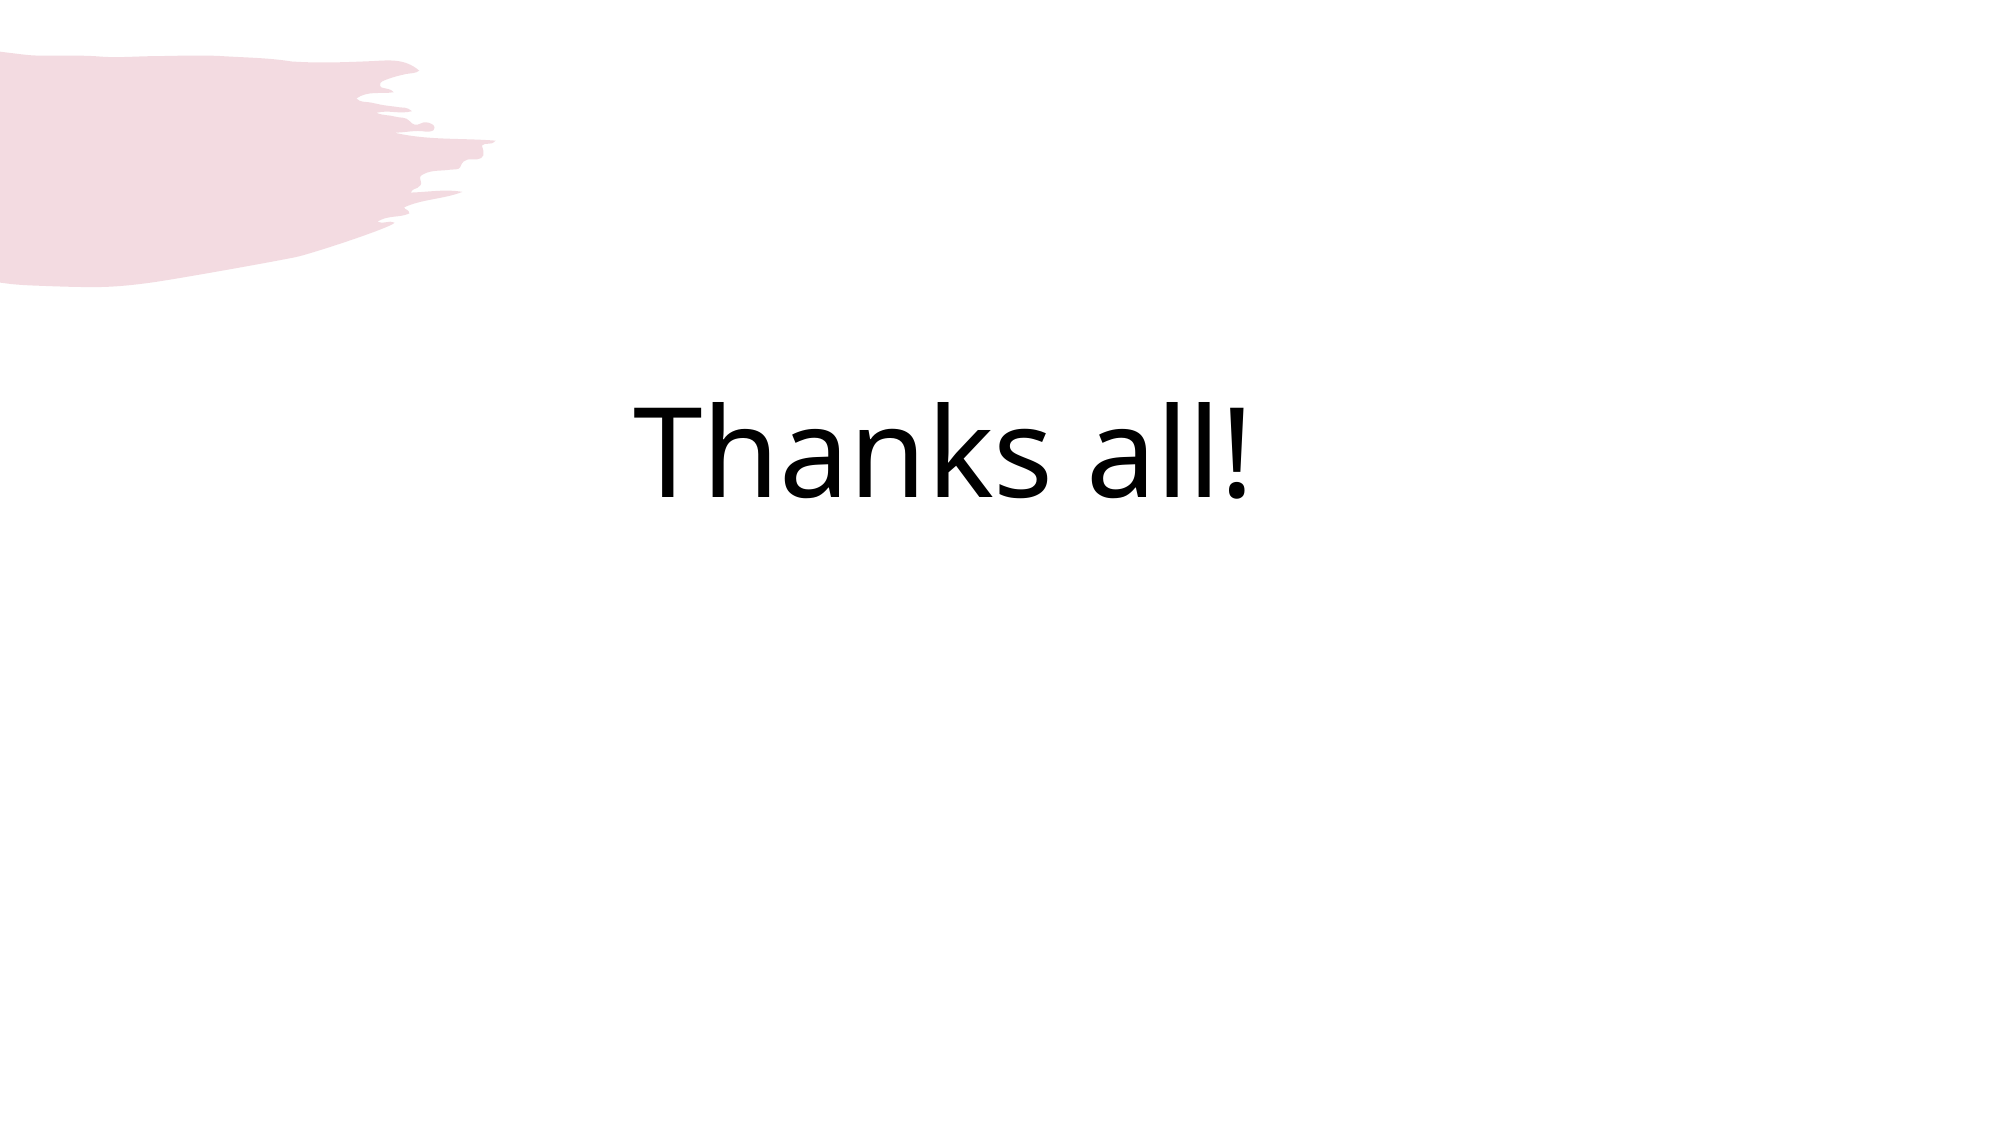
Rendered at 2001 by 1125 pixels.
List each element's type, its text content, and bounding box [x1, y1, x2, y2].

text_box Thanks all! [293, 364, 1595, 530]
